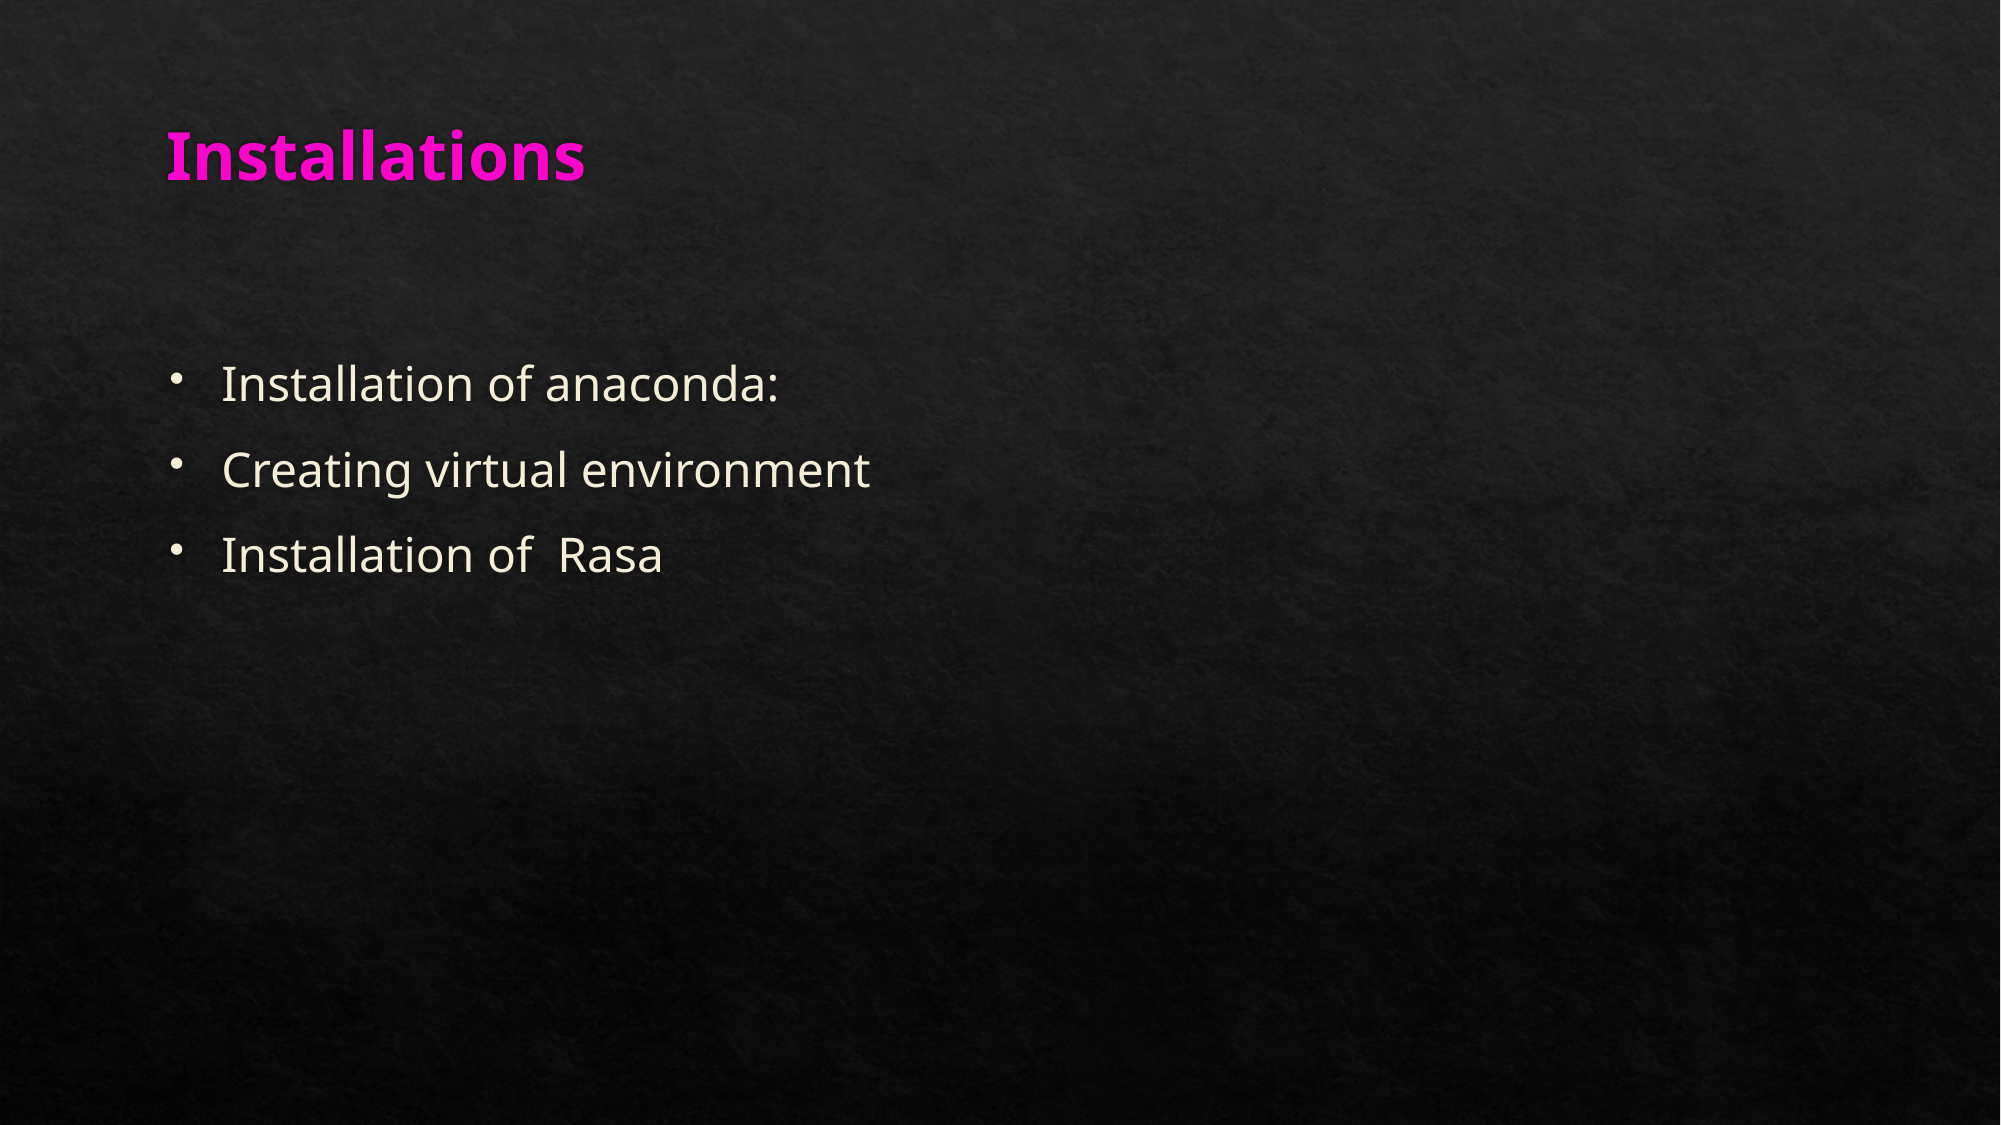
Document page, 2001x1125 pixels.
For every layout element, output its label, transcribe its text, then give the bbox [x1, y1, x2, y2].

title Installations [151, 70, 695, 230]
list Installation of anaconda: Creating virtual environment Installation of Rasa [149, 340, 1849, 950]
